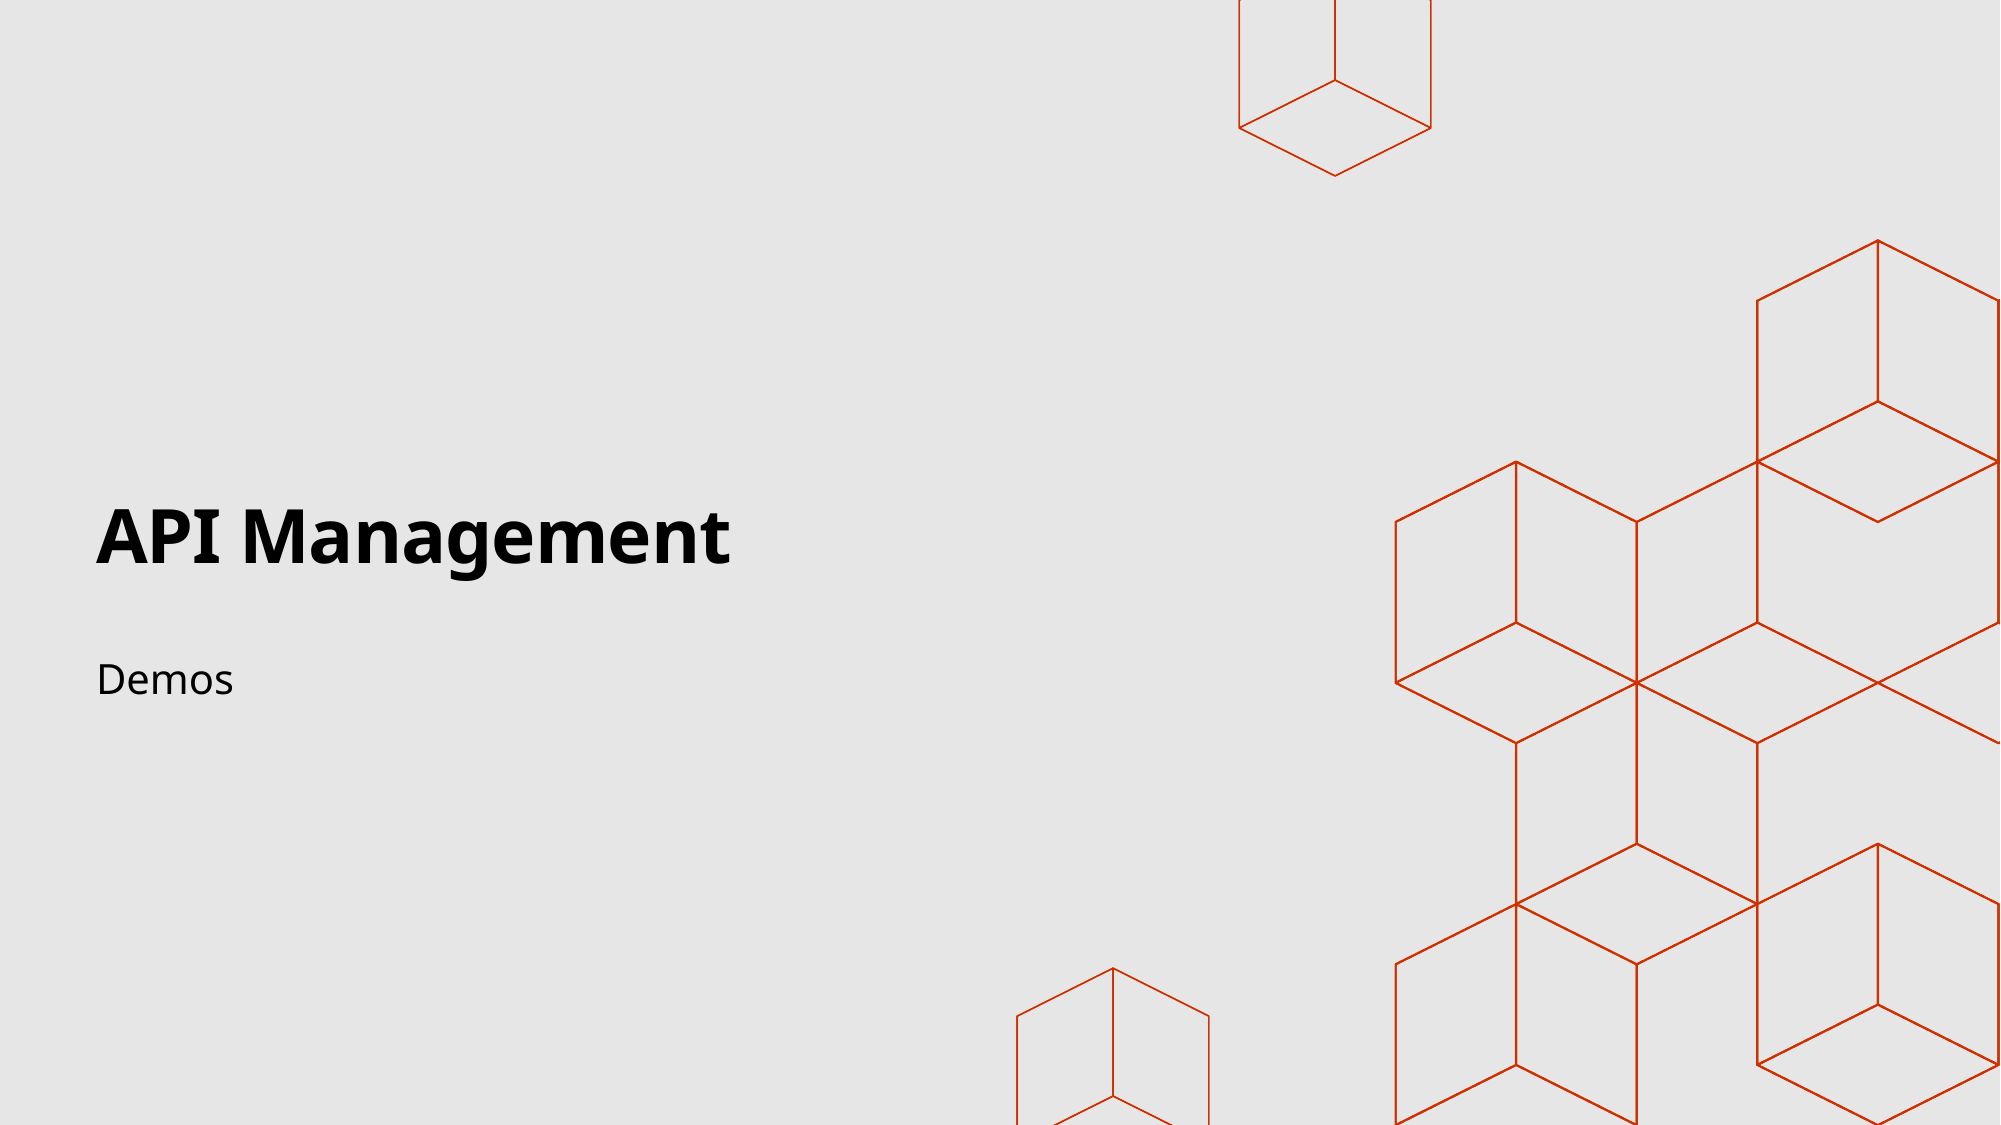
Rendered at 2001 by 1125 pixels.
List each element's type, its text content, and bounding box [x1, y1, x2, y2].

title API Management [96, 497, 1146, 580]
list Demos [96, 652, 1146, 703]
picture [1238, 0, 1432, 177]
picture [1016, 967, 1210, 1125]
picture [1394, 239, 2000, 1125]
